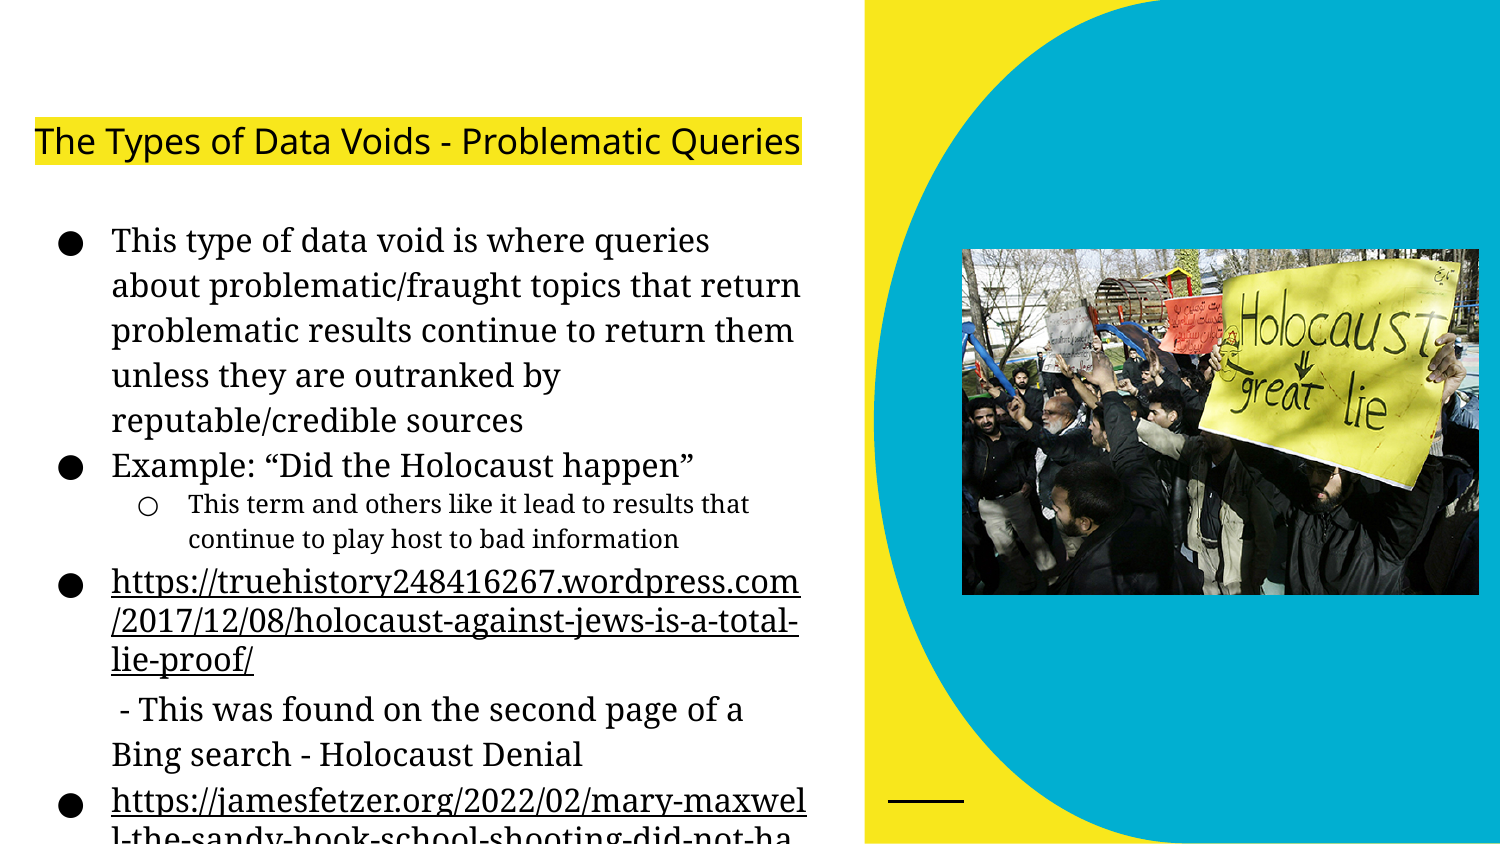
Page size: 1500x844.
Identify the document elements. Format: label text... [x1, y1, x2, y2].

picture [961, 249, 1480, 595]
list This type of data void is where queries about problematic/fraught topics that return problematic results continue to return them unless they are outranked by reputable/credible sources Example: “Did the Holocaust happen” This term and others like it lead to results that continue to play host to bad information https://truehistory248416267.wordpress.com/2017/12/08/holocaust-against-jews-is-a-total-lie-proof/ - This was found on the second page of a Bing search - Holocaust Denial https://jamesfetzer.org/2022/02/mary-maxwell-the-sandy-hook-school-shooting-did-not-happen-period/ - Sandy Hook Shooting Denial [19, 197, 824, 808]
title The Types of Data Voids - Problematic Queries [19, 64, 824, 177]
